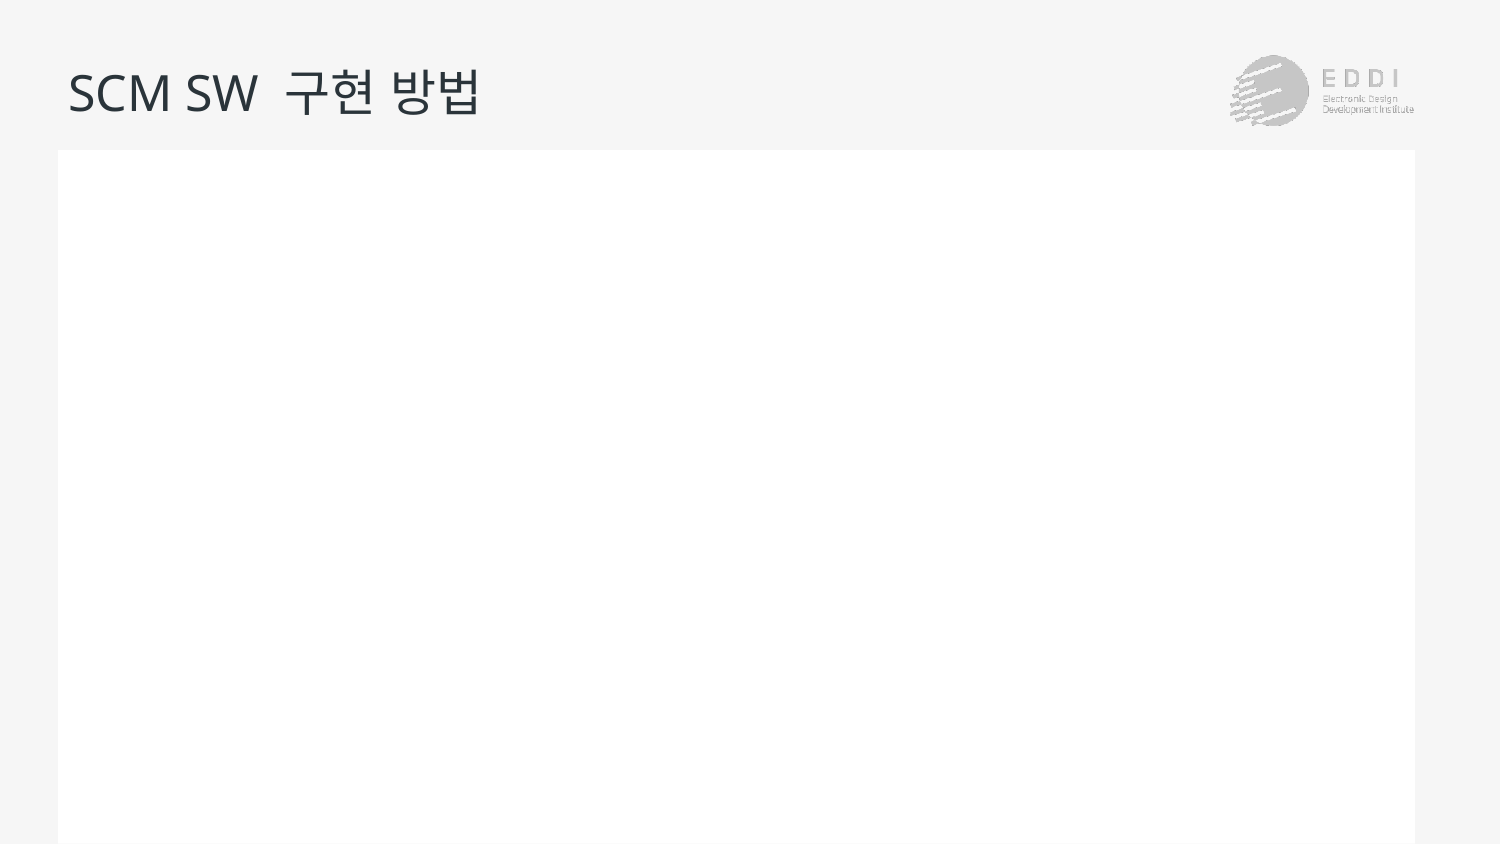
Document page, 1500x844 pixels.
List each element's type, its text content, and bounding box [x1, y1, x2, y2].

picture [1226, 0, 1417, 186]
title SCM SW 구현 방법 [53, 32, 951, 151]
